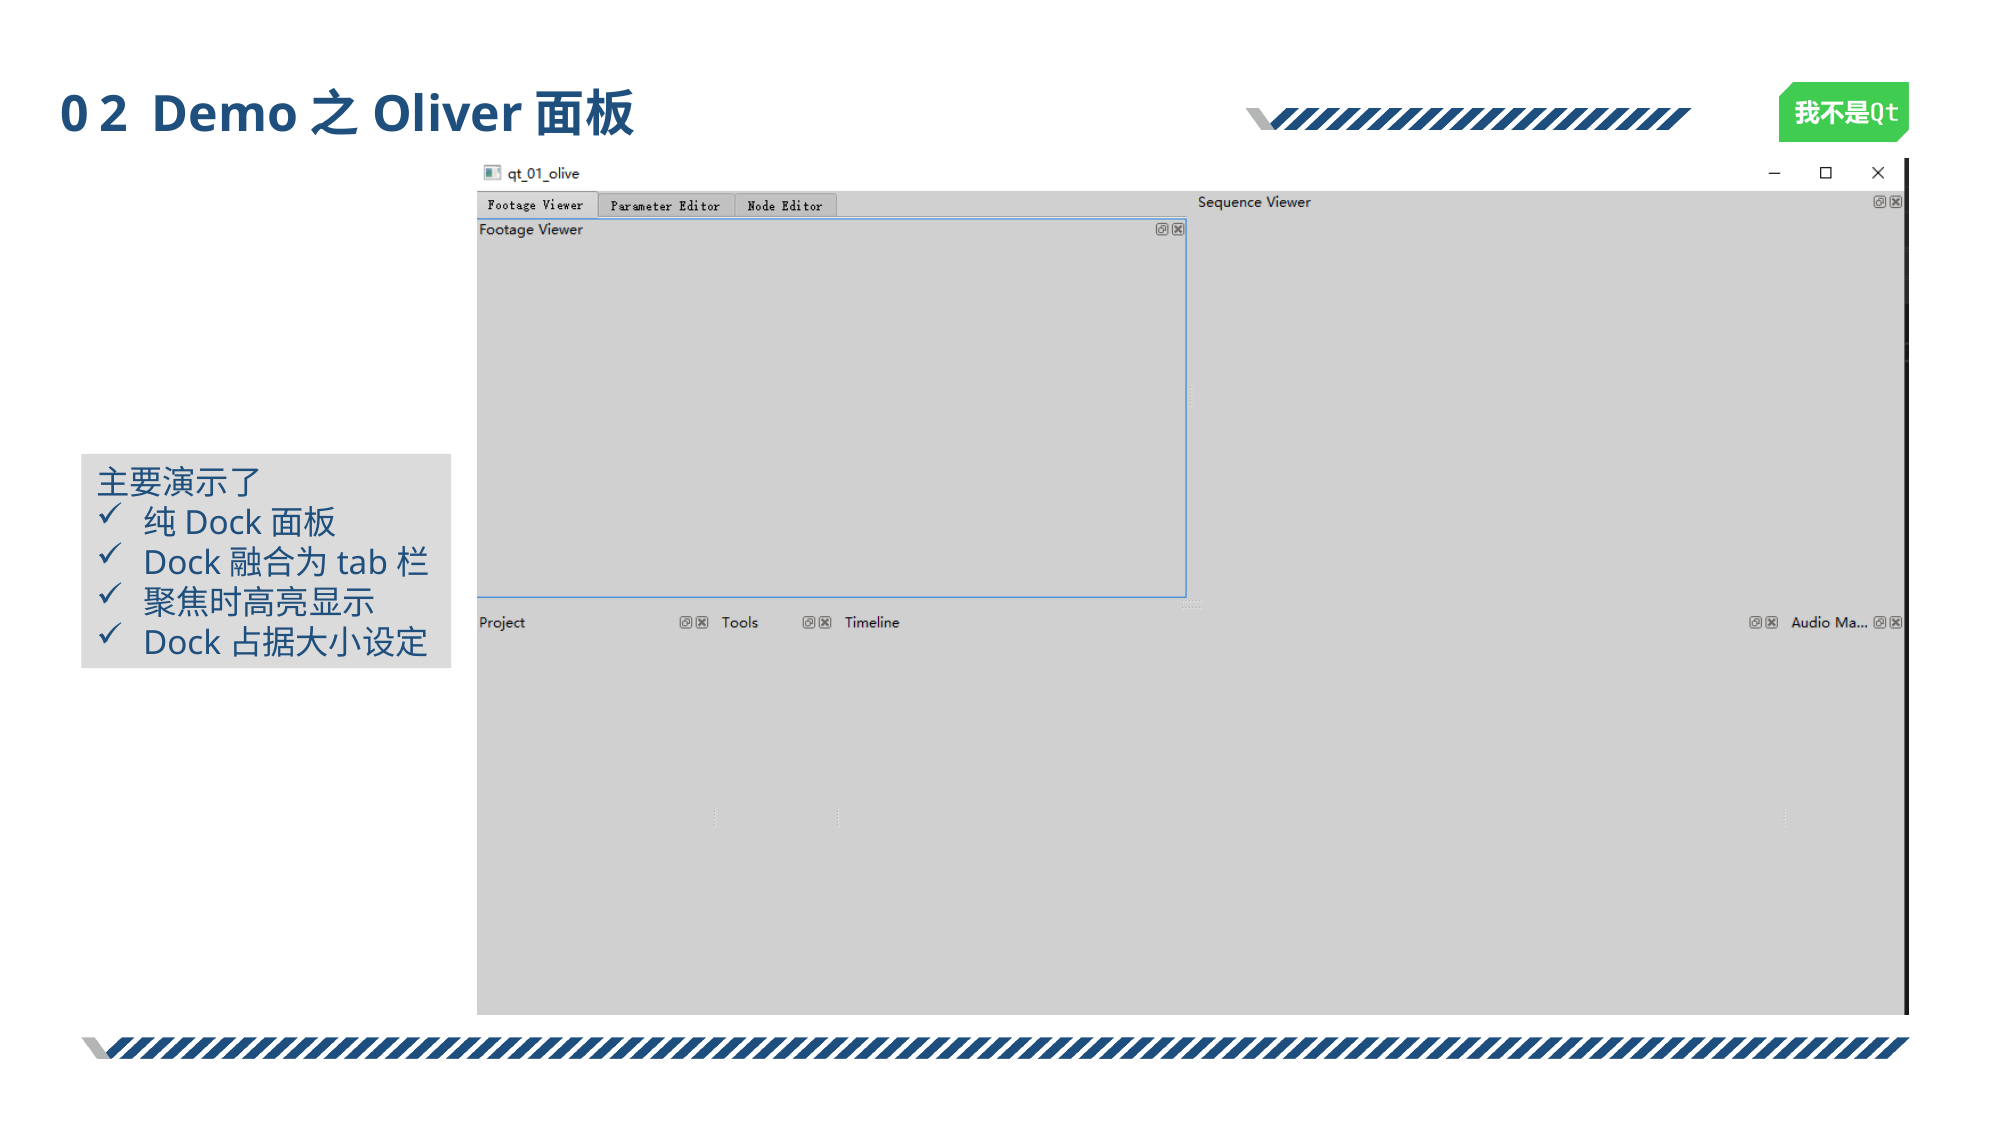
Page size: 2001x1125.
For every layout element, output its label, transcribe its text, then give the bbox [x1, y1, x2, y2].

picture [1245, 108, 1692, 130]
picture [81, 1037, 1910, 1059]
picture [477, 158, 1909, 1015]
text_box 主要演示了 纯Dock面板 Dock融合为tab栏 聚焦时高亮显示 Dock占据大小设定 [81, 453, 452, 669]
text_box 02 Demo之Oliver面板 [45, 73, 650, 149]
picture [1779, 82, 1909, 142]
